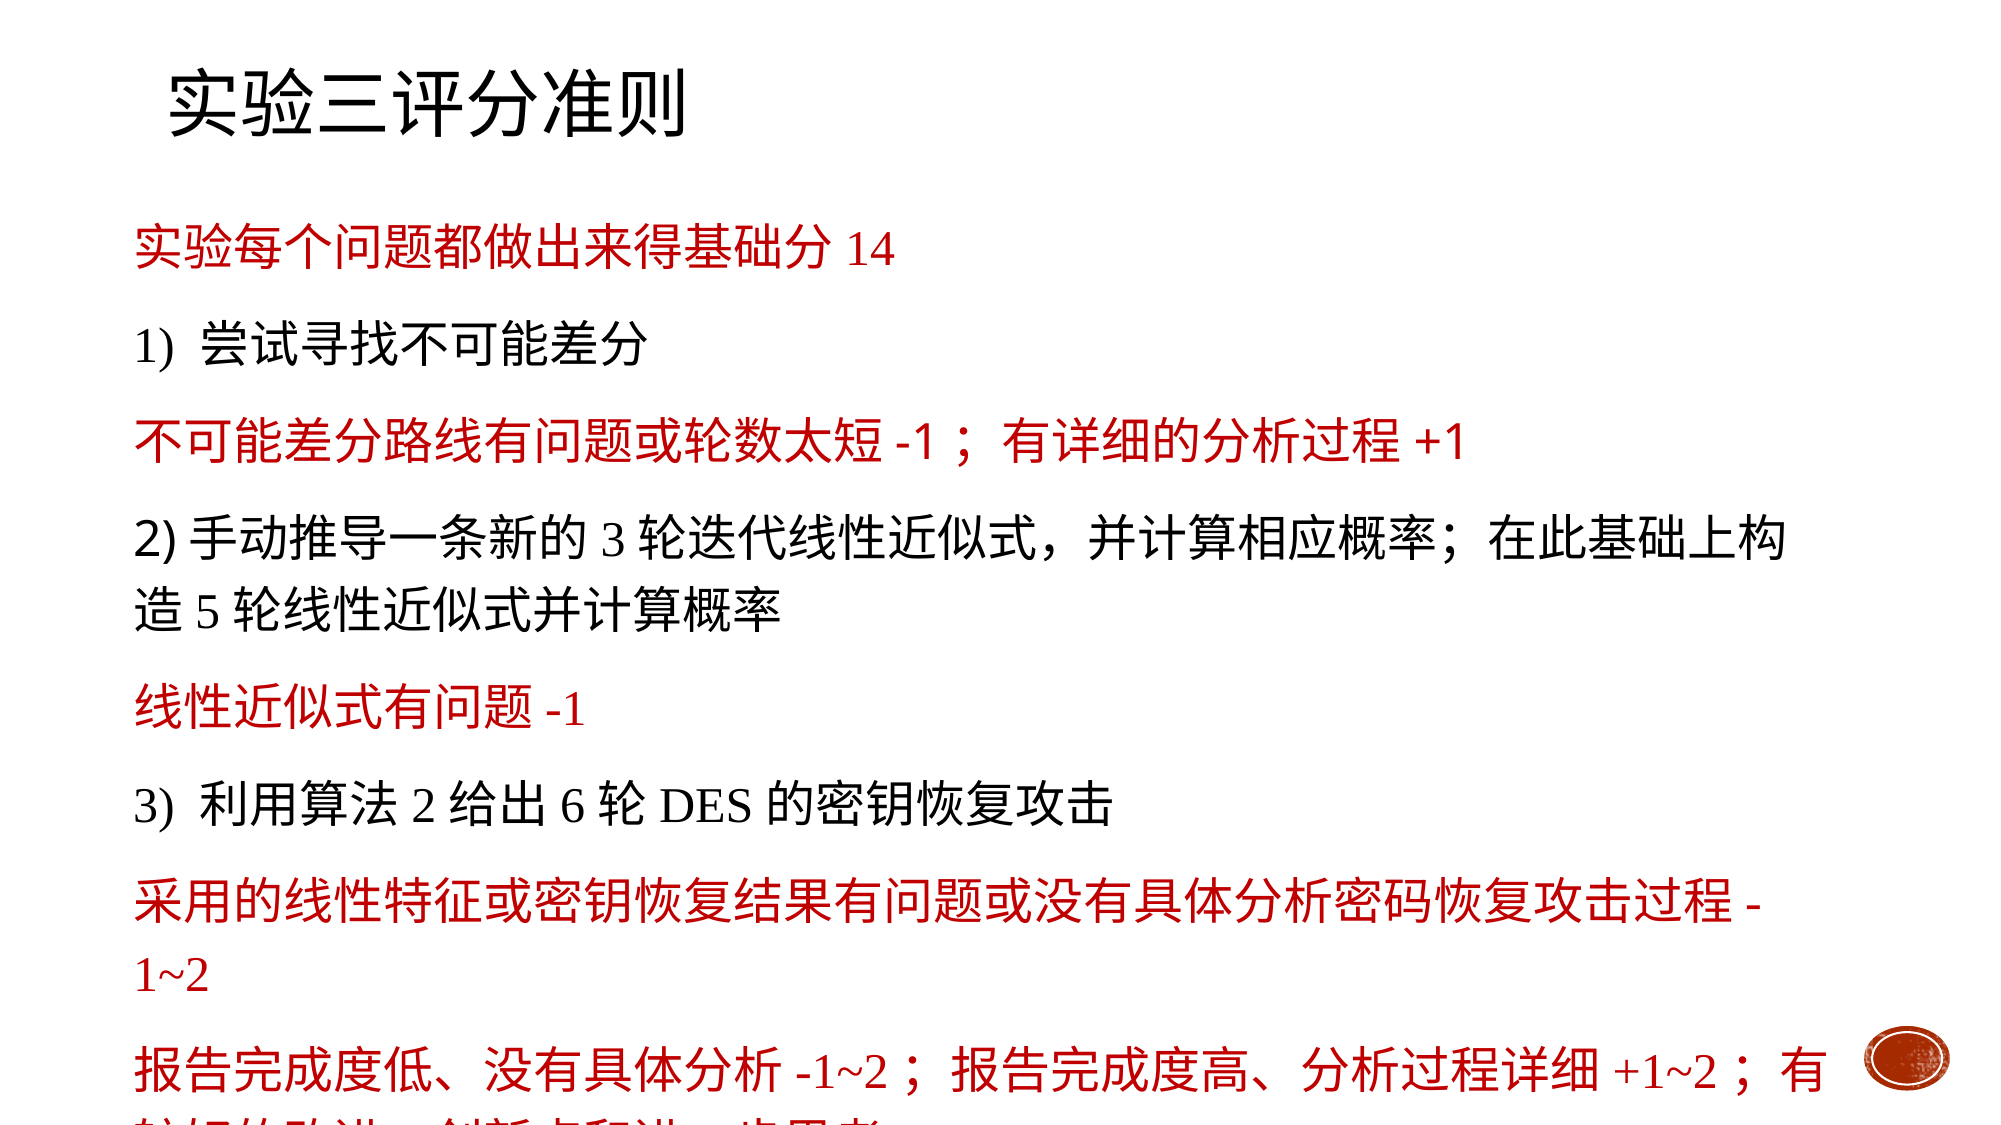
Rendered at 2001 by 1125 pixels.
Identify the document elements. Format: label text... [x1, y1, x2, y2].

list 实验每个问题都做出来得基础分14 1) 尝试寻找不可能差分 不可能差分路线有问题或轮数太短-1；有详细的分析过程+1 2)手动推导一条新的3轮迭代线性近似式，并计算相应概率；在此基础上构造5轮线性近似式并计算概率 线性近似式有问题-1 3) 利用算法2给出6轮DES的密钥恢复攻击 采用的线性特征或密钥恢复结果有问题或没有具体分析密码恢复攻击过程-1~2 报告完成度低、没有具体分析-1~2；报告完成度高、分析过程详细+1~2；有较好的改进、创新点和进一步思考+1~2 [118, 196, 1850, 1094]
title 实验三评分准则 [150, 30, 1850, 184]
